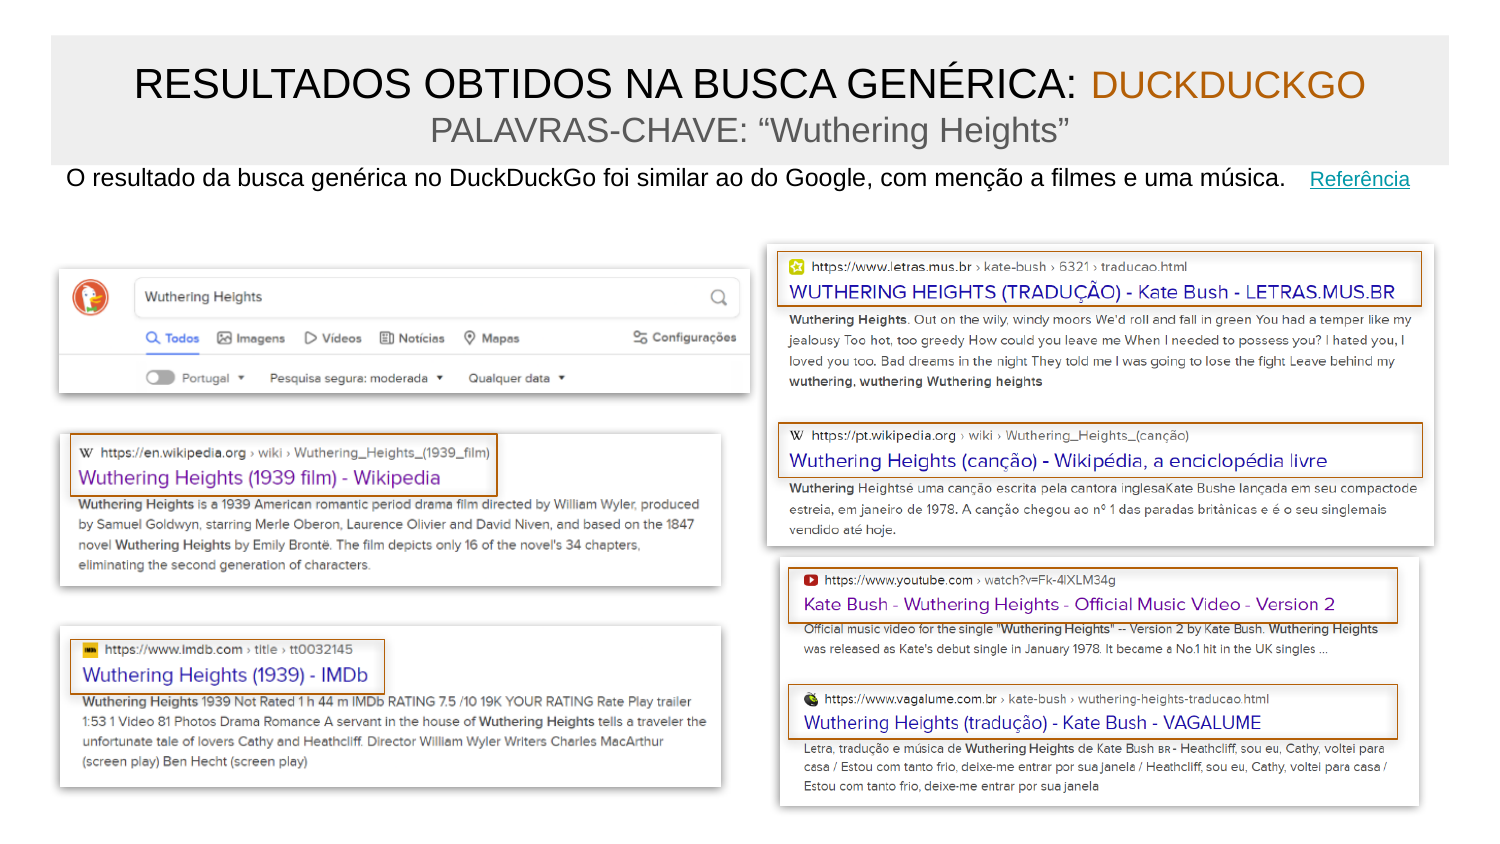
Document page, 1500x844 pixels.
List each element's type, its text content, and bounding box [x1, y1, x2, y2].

picture [59, 433, 721, 587]
picture [59, 626, 721, 787]
picture [780, 557, 1420, 806]
picture [59, 269, 751, 394]
picture [766, 244, 1435, 546]
text_box O resultado da busca genérica no DuckDuckGo foi similar ao do Google, com menção a filmes e uma música. Referência [51, 166, 1449, 192]
title RESULTADOS OBTIDOS NA BUSCA GENÉRICA: DUCKDUCKGO PALAVRAS-CHAVE: “Wuthering Heights” [51, 35, 1449, 166]
